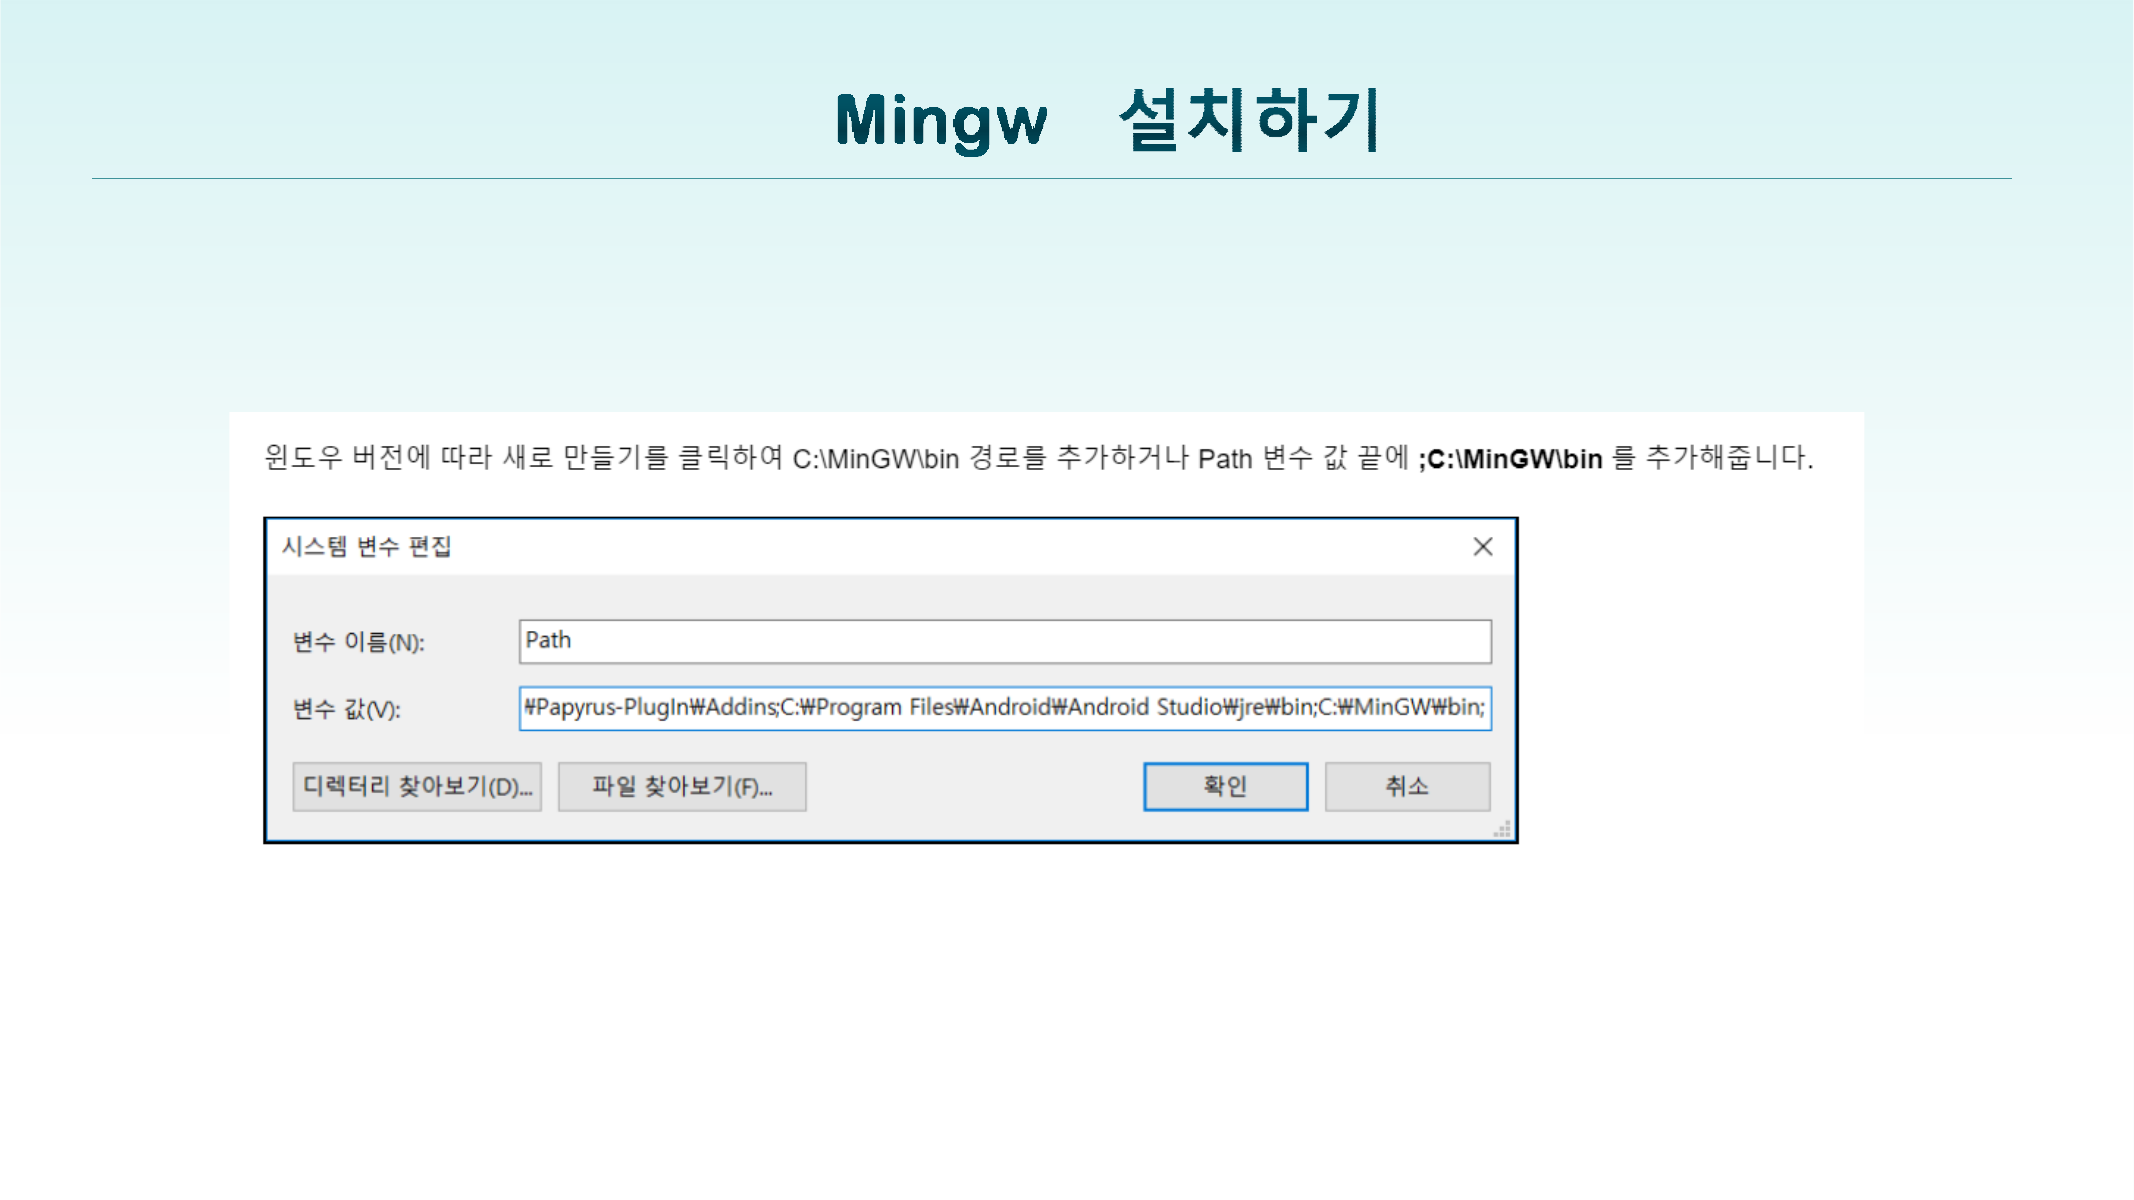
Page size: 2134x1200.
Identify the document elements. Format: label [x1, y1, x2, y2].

text_box [837, 94, 1047, 157]
text_box [1119, 88, 1376, 152]
picture [0, 0, 2134, 1200]
